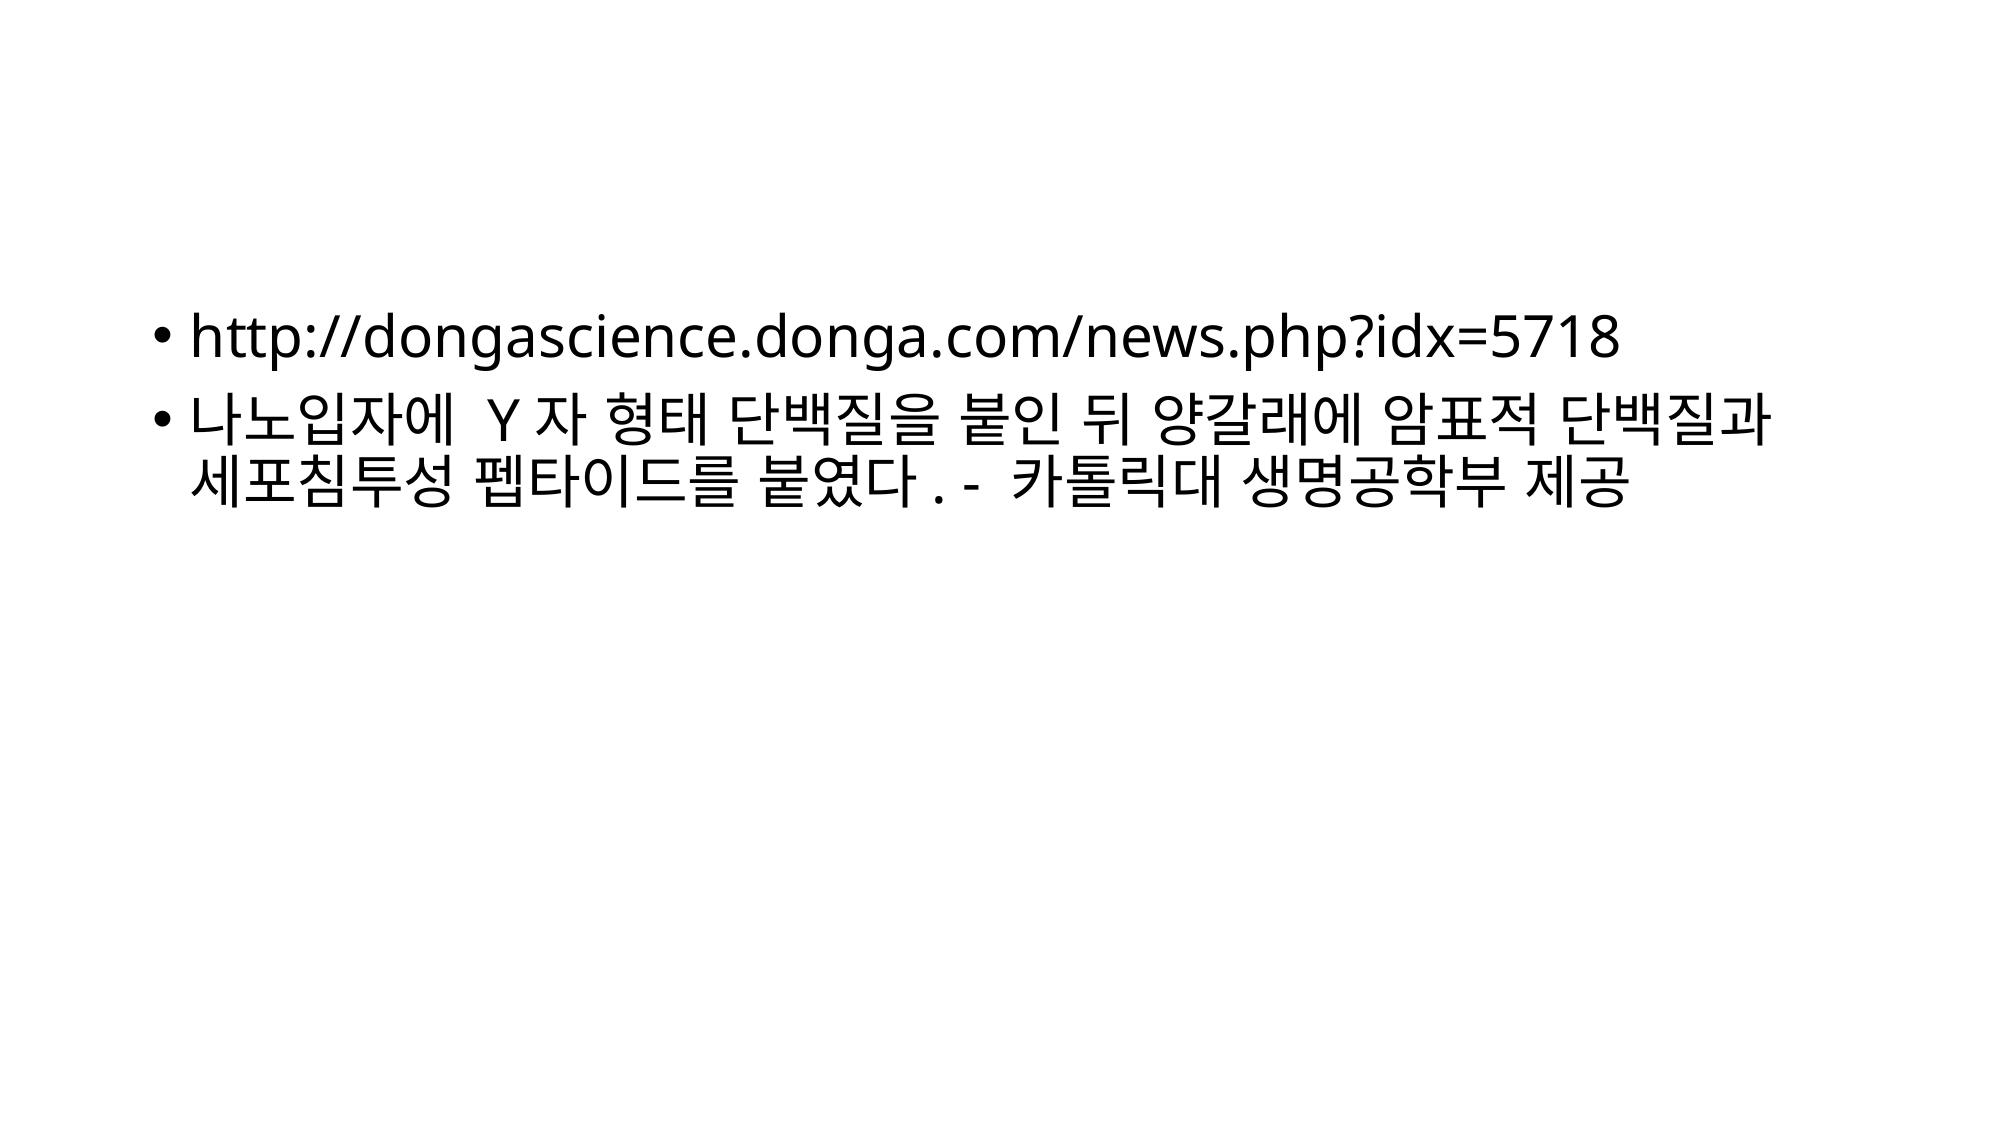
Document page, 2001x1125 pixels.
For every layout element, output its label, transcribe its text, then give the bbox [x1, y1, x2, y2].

list http://dongascience.donga.com/news.php?idx=5718 나노입자에 Y자 형태 단백질을 붙인 뒤 양갈래에 암표적 단백질과 세포침투성 펩타이드를 붙였다. - 카톨릭대 생명공학부 제공 [137, 299, 1863, 1014]
